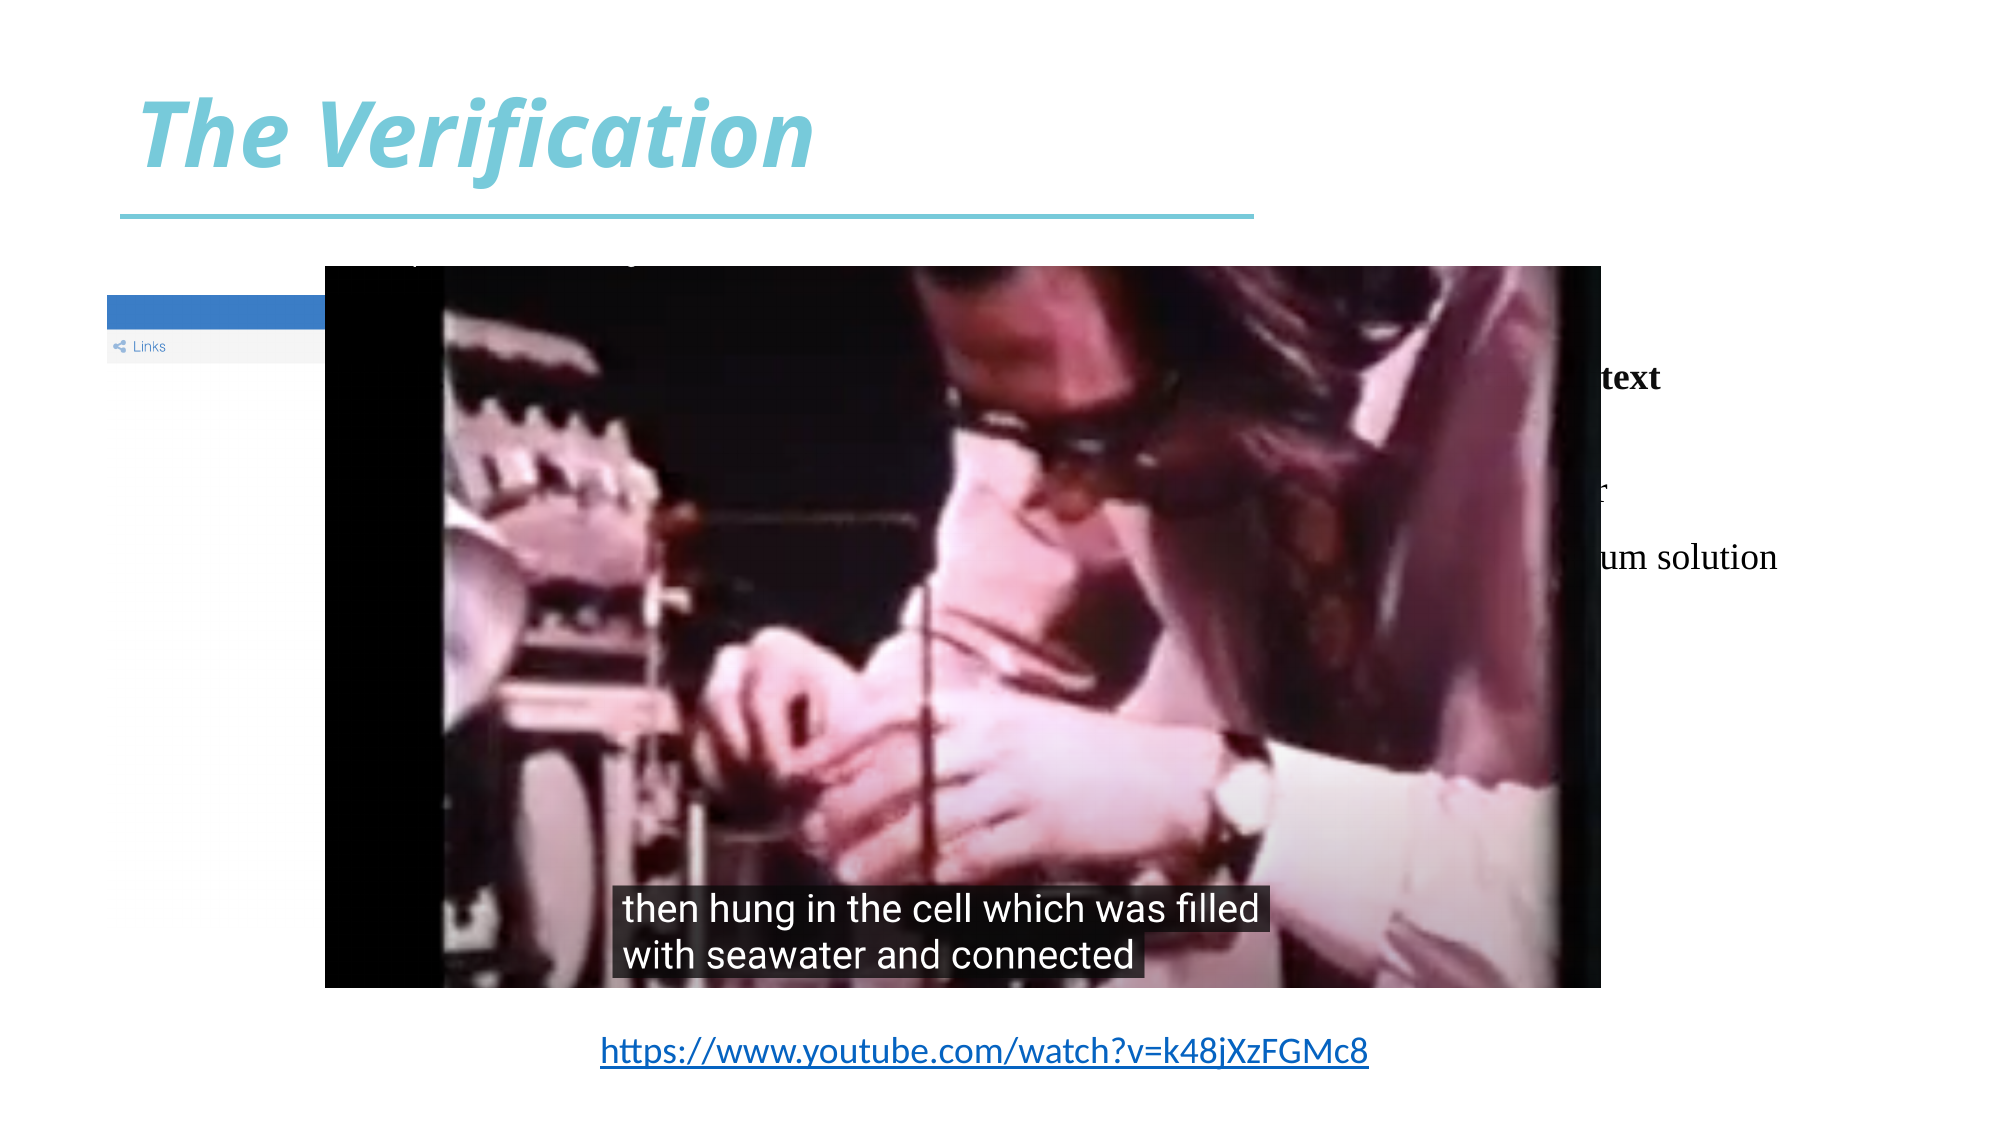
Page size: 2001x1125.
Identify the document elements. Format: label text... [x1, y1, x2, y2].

text_box Add Context Sea Water Low-sodium solution [1601, 344, 1959, 652]
text_box https://www.youtube.com/watch?v=k48jXzFGMc8 [585, 1018, 1671, 1124]
text_box The Verification [120, 68, 1383, 194]
picture [107, 266, 1601, 988]
